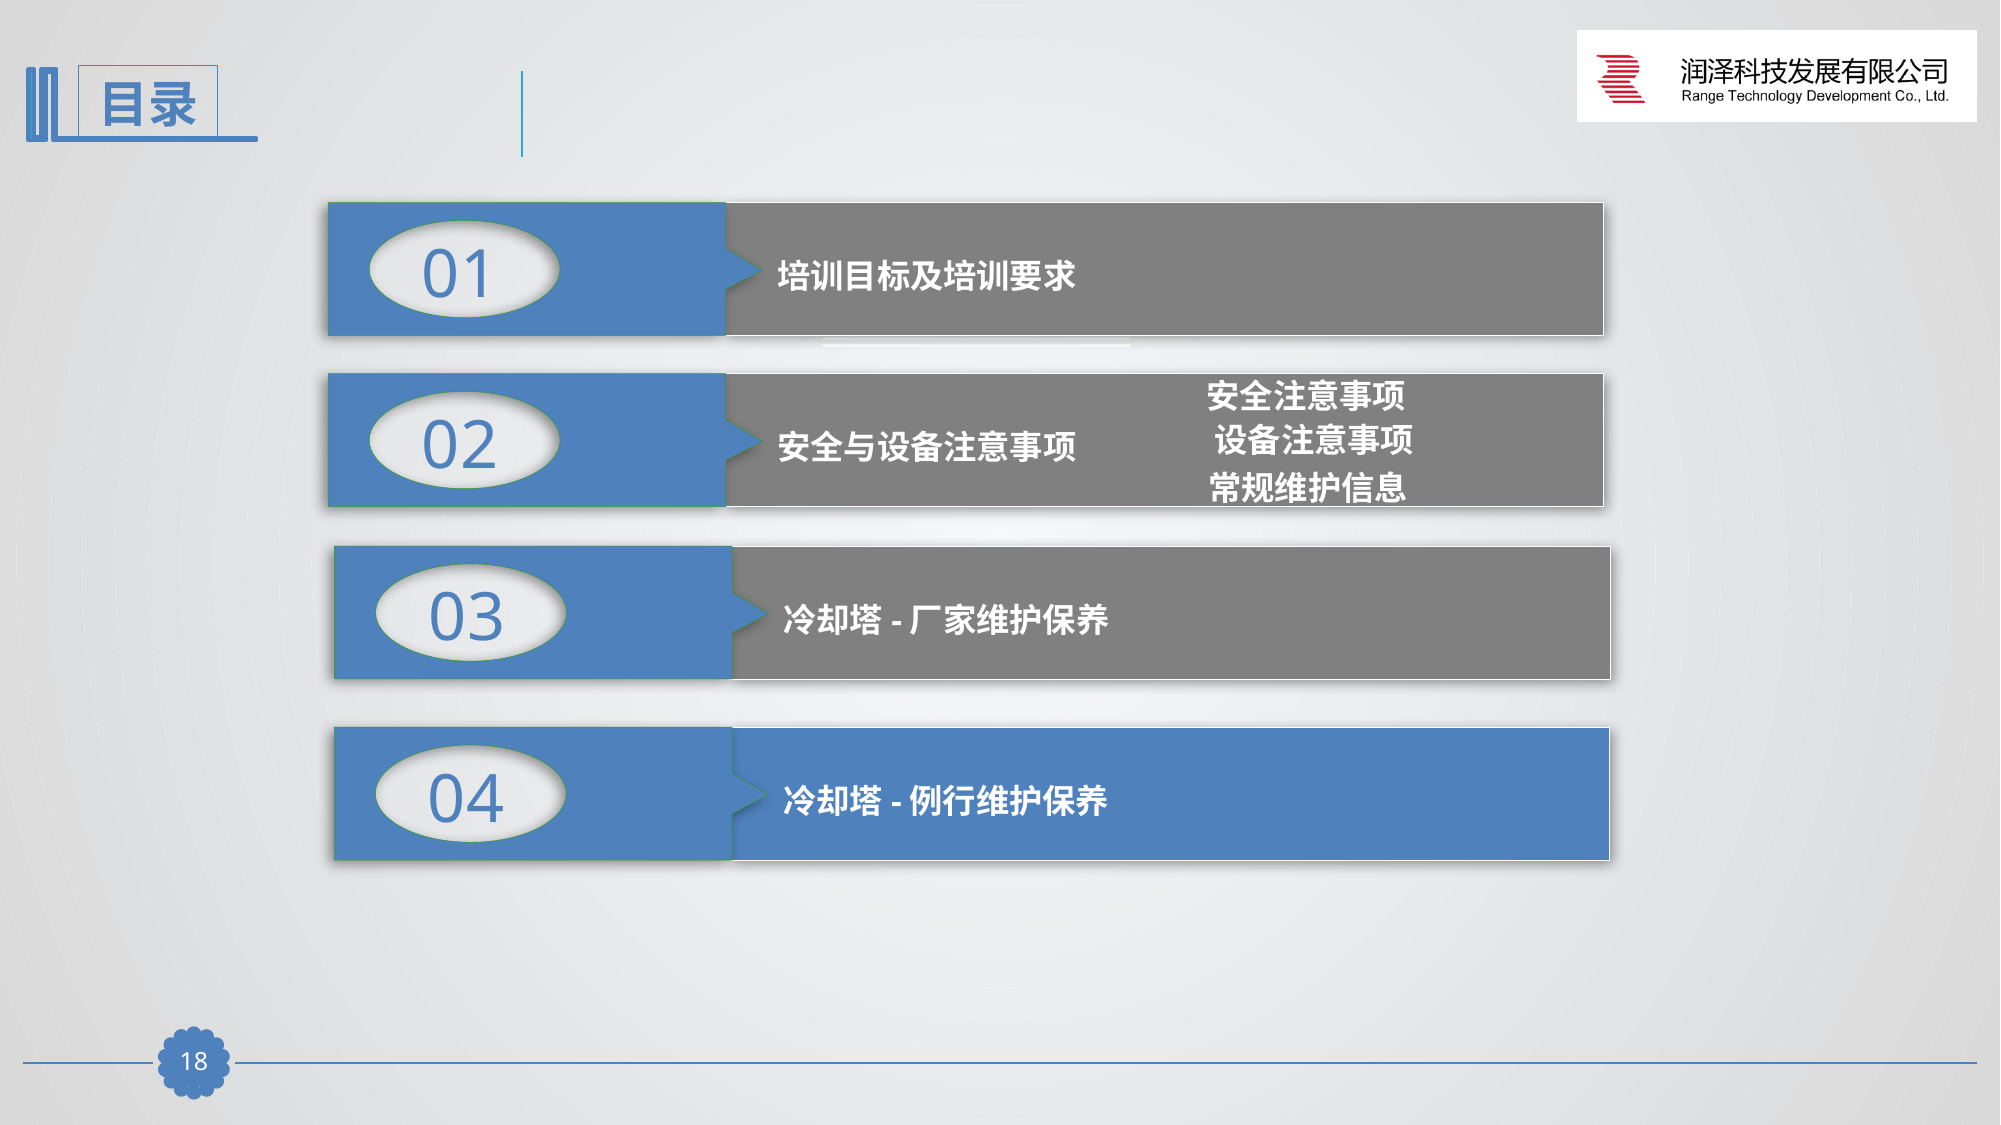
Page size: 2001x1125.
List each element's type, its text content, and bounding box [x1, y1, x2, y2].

slide_number 17 [169, 1039, 218, 1086]
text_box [333, 726, 1611, 861]
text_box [1108, 367, 1961, 516]
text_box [327, 202, 1605, 336]
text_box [327, 373, 1108, 507]
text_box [333, 545, 1611, 680]
picture [1577, 30, 1977, 122]
